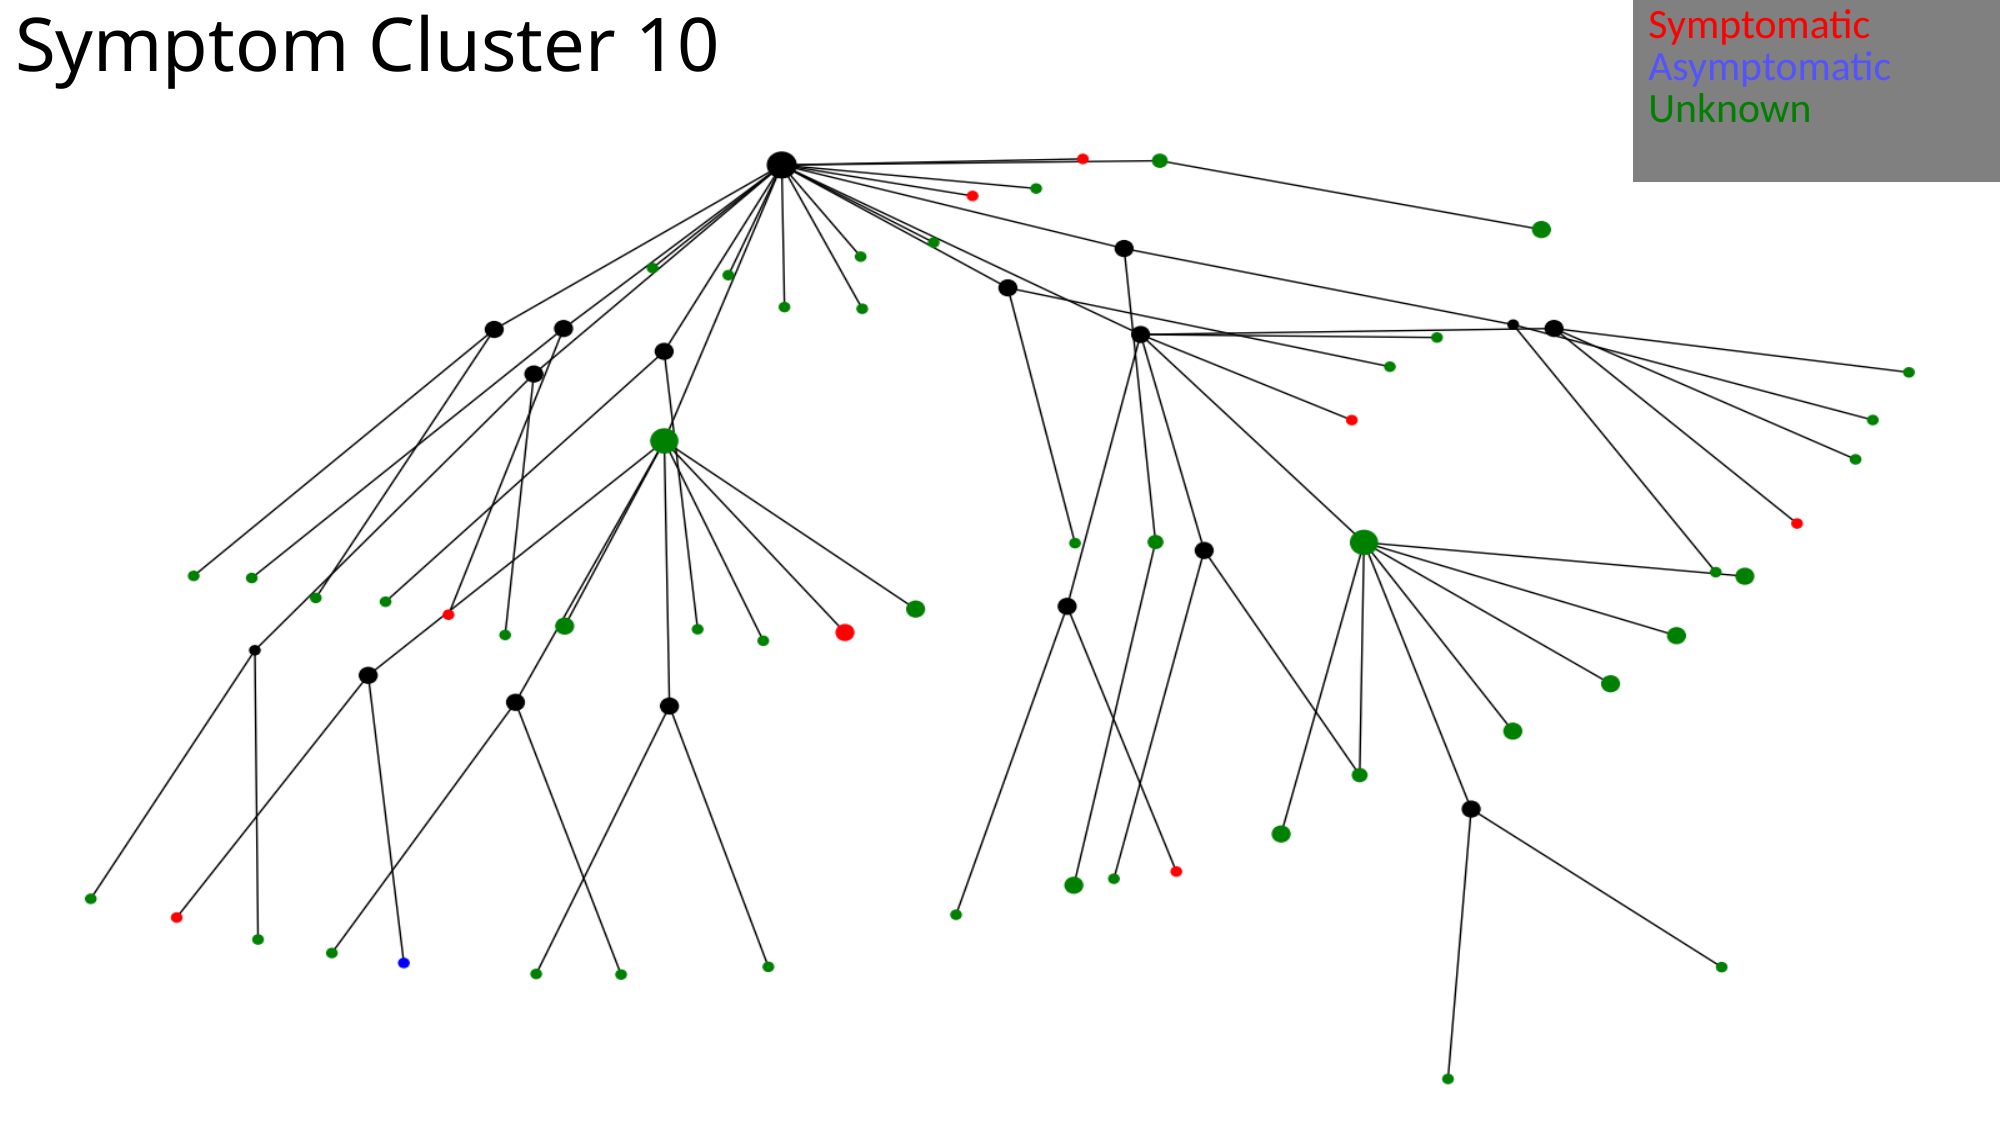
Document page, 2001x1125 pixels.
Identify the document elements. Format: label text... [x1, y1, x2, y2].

title Symptom Cluster 10 [0, 0, 1633, 96]
table_header Symptomatic Asymptomatic Unknown [1633, 0, 2000, 113]
picture [0, 113, 2000, 1125]
